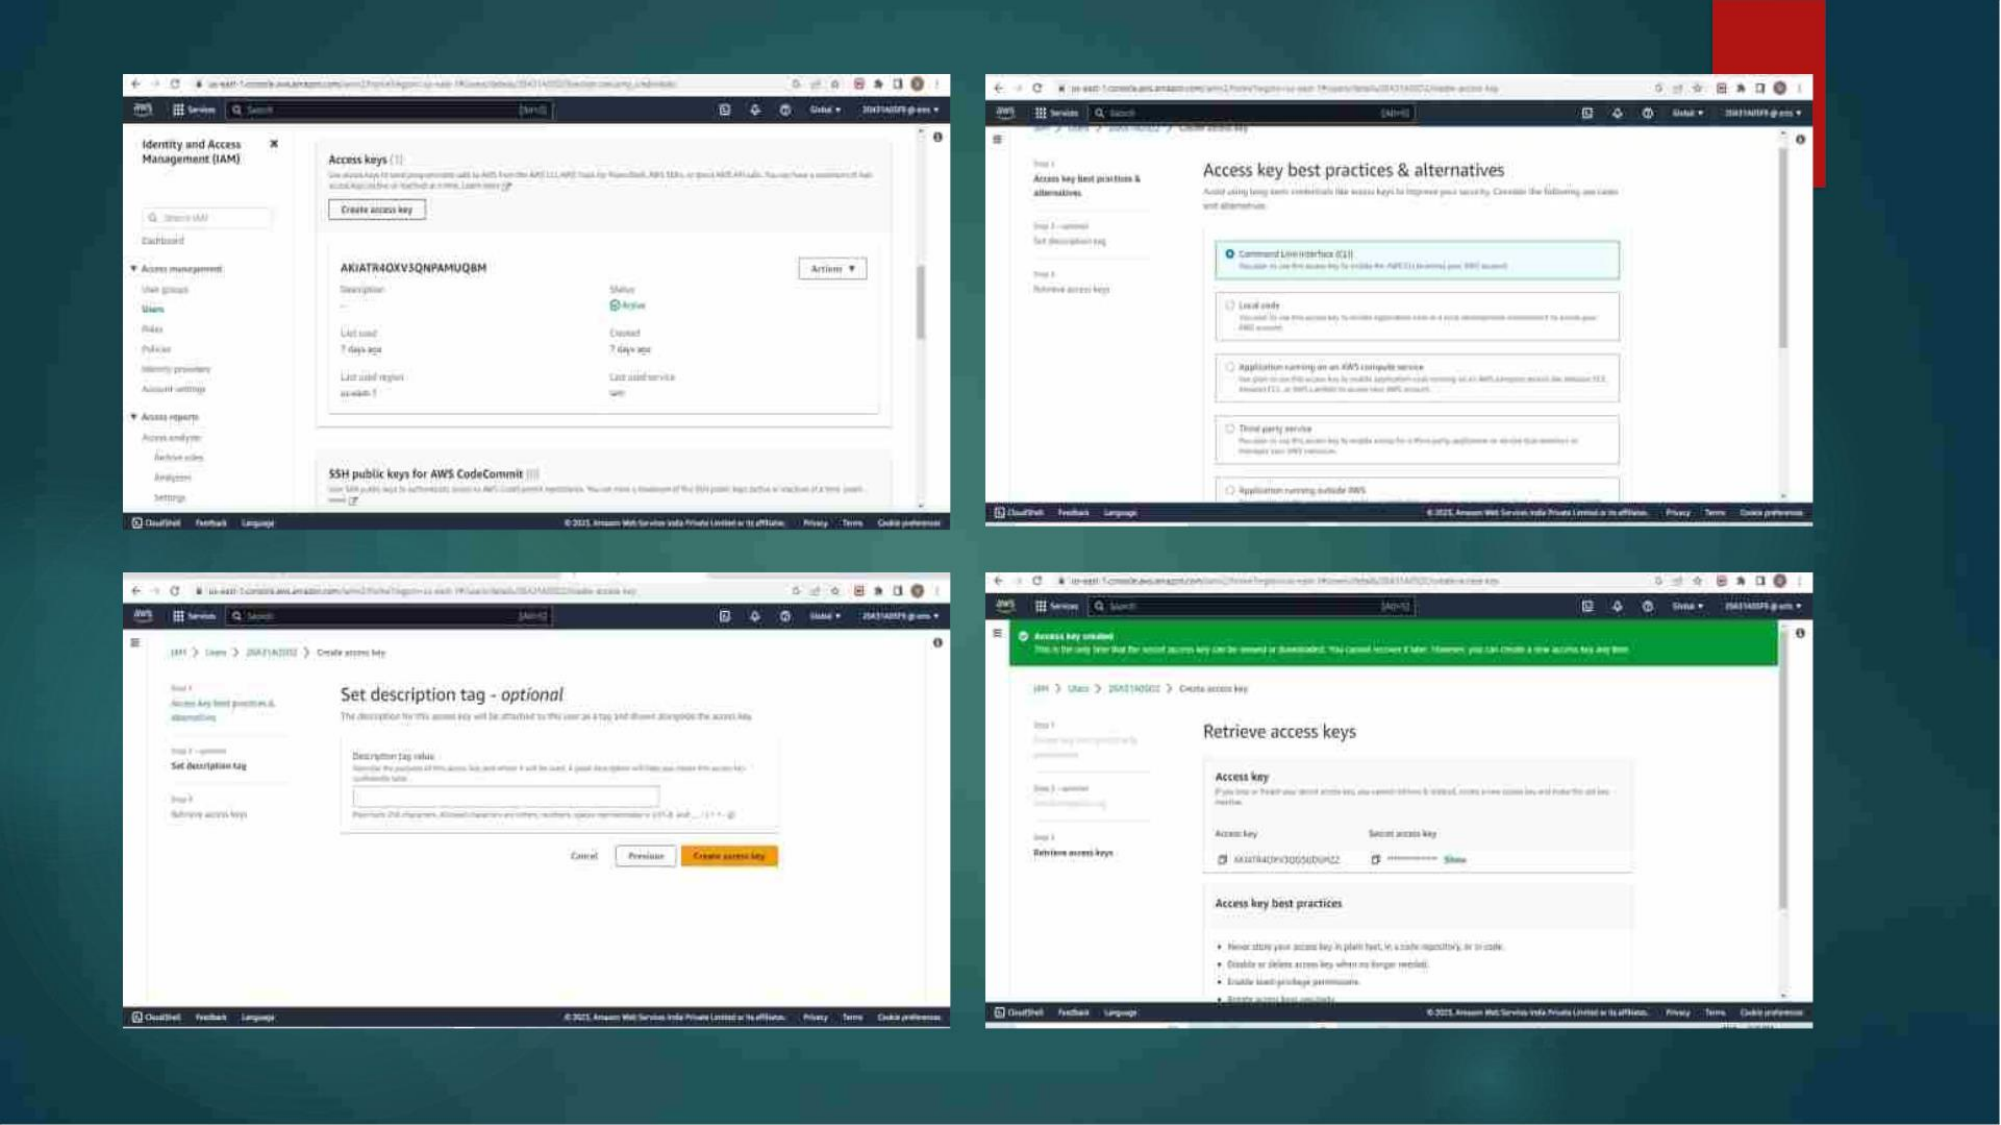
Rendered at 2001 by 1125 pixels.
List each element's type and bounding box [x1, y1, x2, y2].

text_box [0, 0, 2000, 1125]
